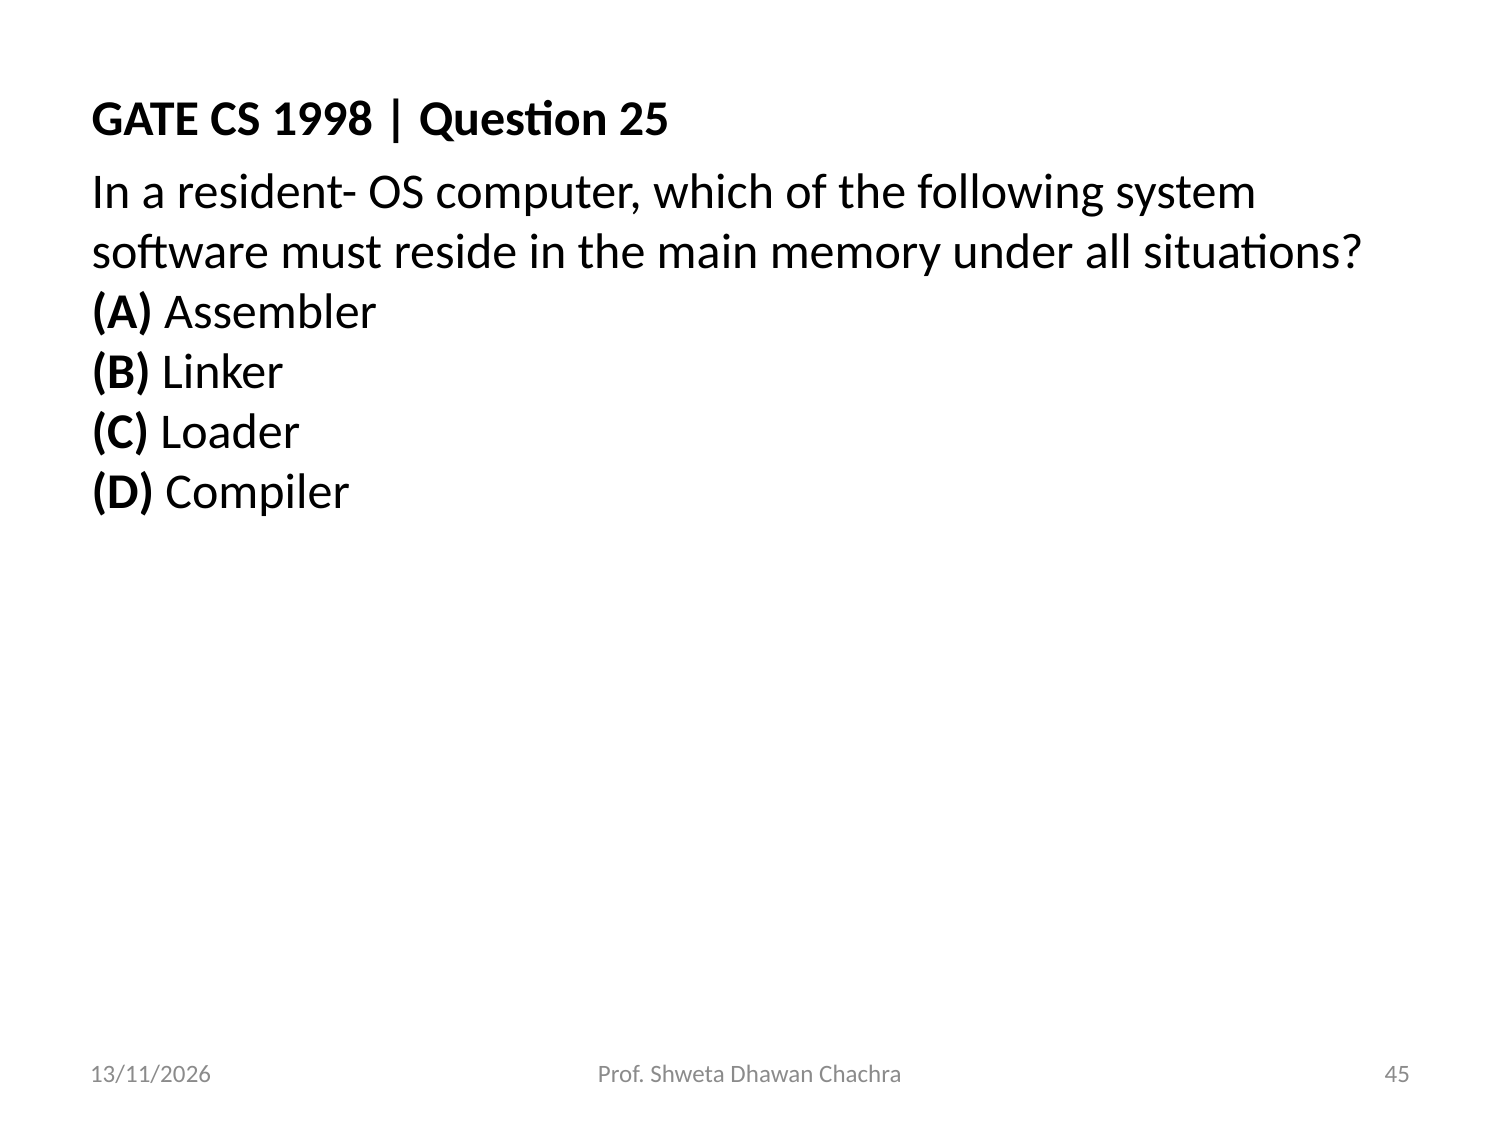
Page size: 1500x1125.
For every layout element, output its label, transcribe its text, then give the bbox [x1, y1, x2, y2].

slide_number 45 [1074, 1042, 1425, 1103]
list GATE CS 1998 | Question 25 In a resident- OS computer, which of the following system software must reside in the main memory under all situations? (A) Assembler (B) Linker (C) Loader (D) Compiler [76, 78, 1427, 998]
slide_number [75, 1042, 425, 1103]
footer Prof. Shweta Dhawan Chachra [512, 1042, 988, 1103]
